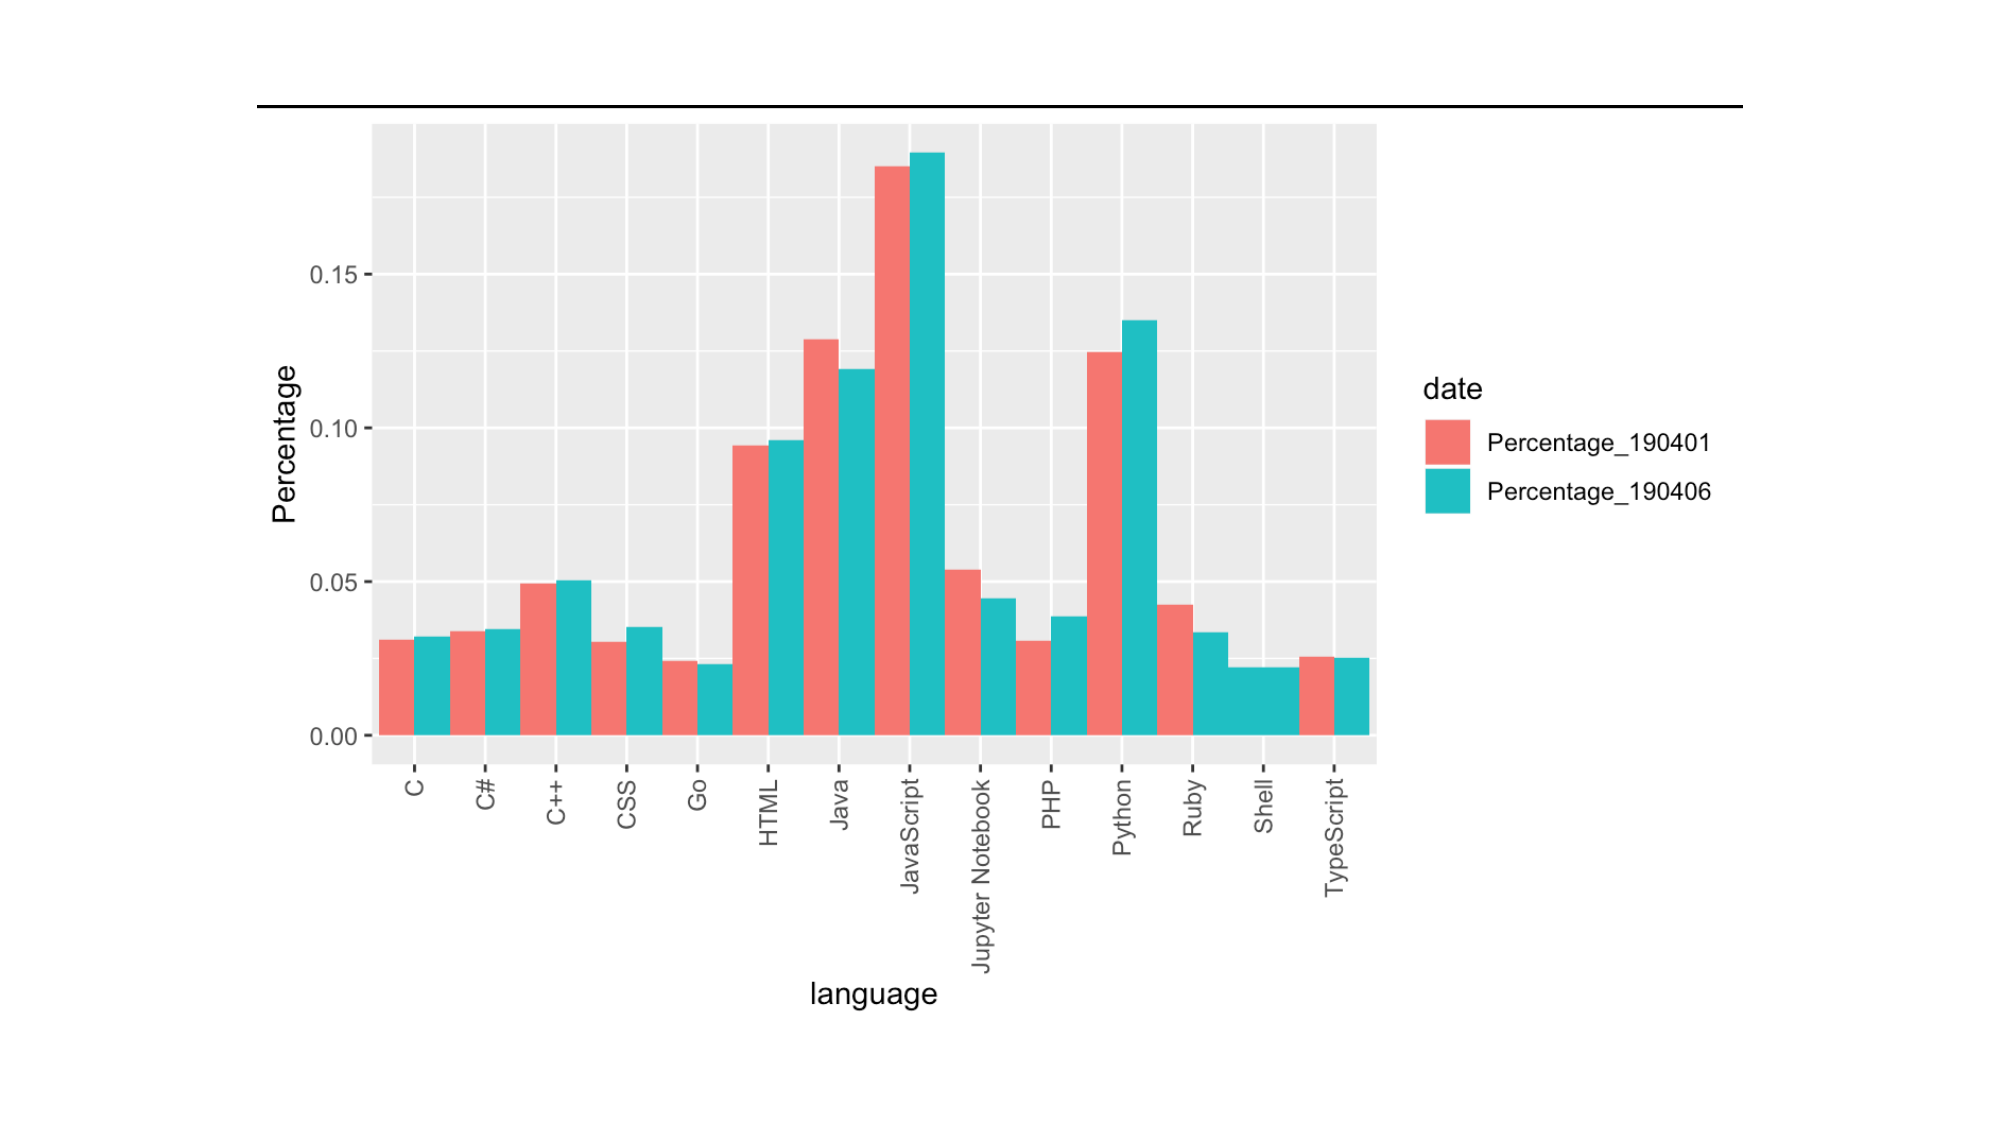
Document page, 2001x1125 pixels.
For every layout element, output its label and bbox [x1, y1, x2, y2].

list [256, 105, 1743, 1020]
